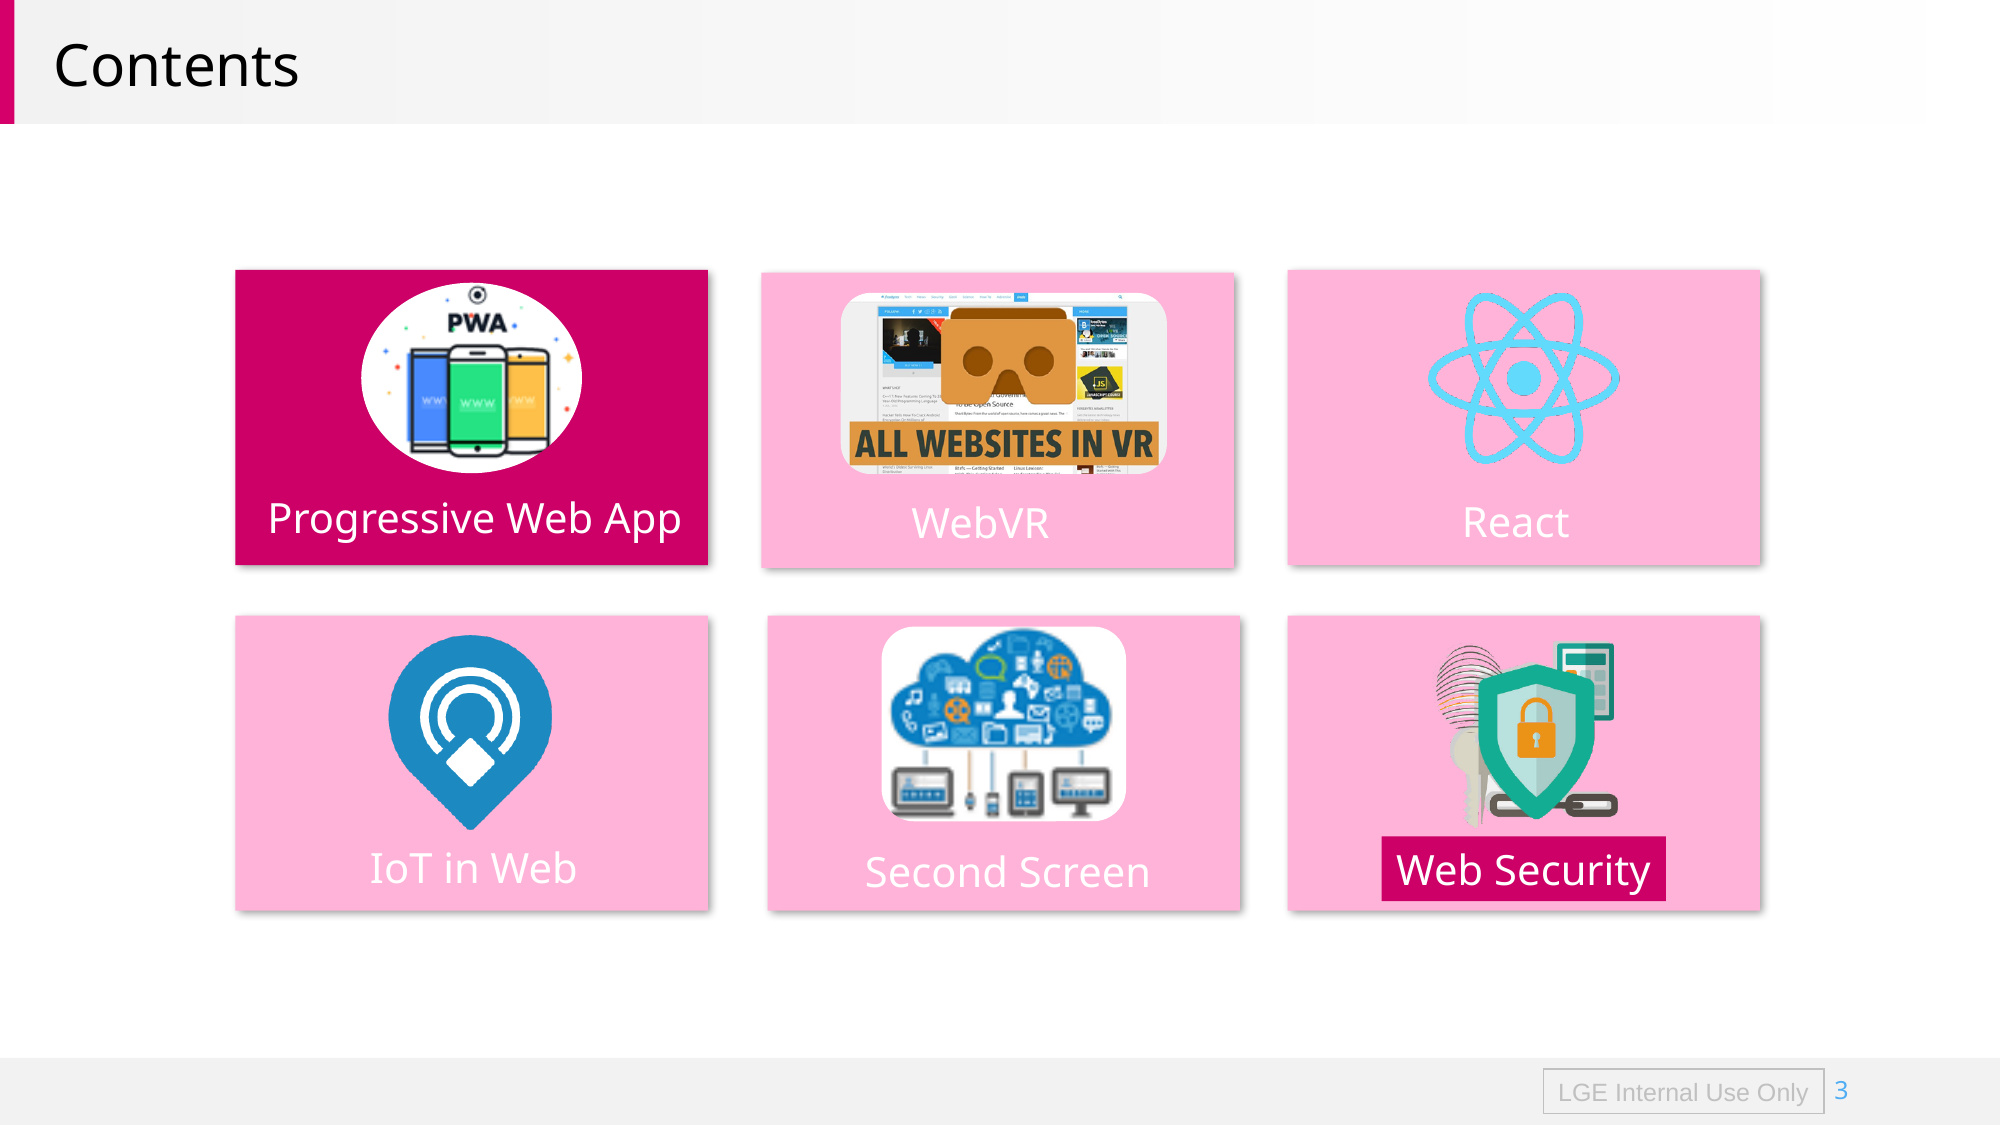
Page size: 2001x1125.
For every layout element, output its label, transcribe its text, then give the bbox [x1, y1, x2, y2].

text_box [235, 269, 709, 566]
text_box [1287, 269, 1761, 566]
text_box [235, 615, 709, 912]
title Contents [39, 11, 1960, 114]
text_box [1287, 615, 1761, 912]
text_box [761, 272, 1235, 569]
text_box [767, 615, 1241, 912]
